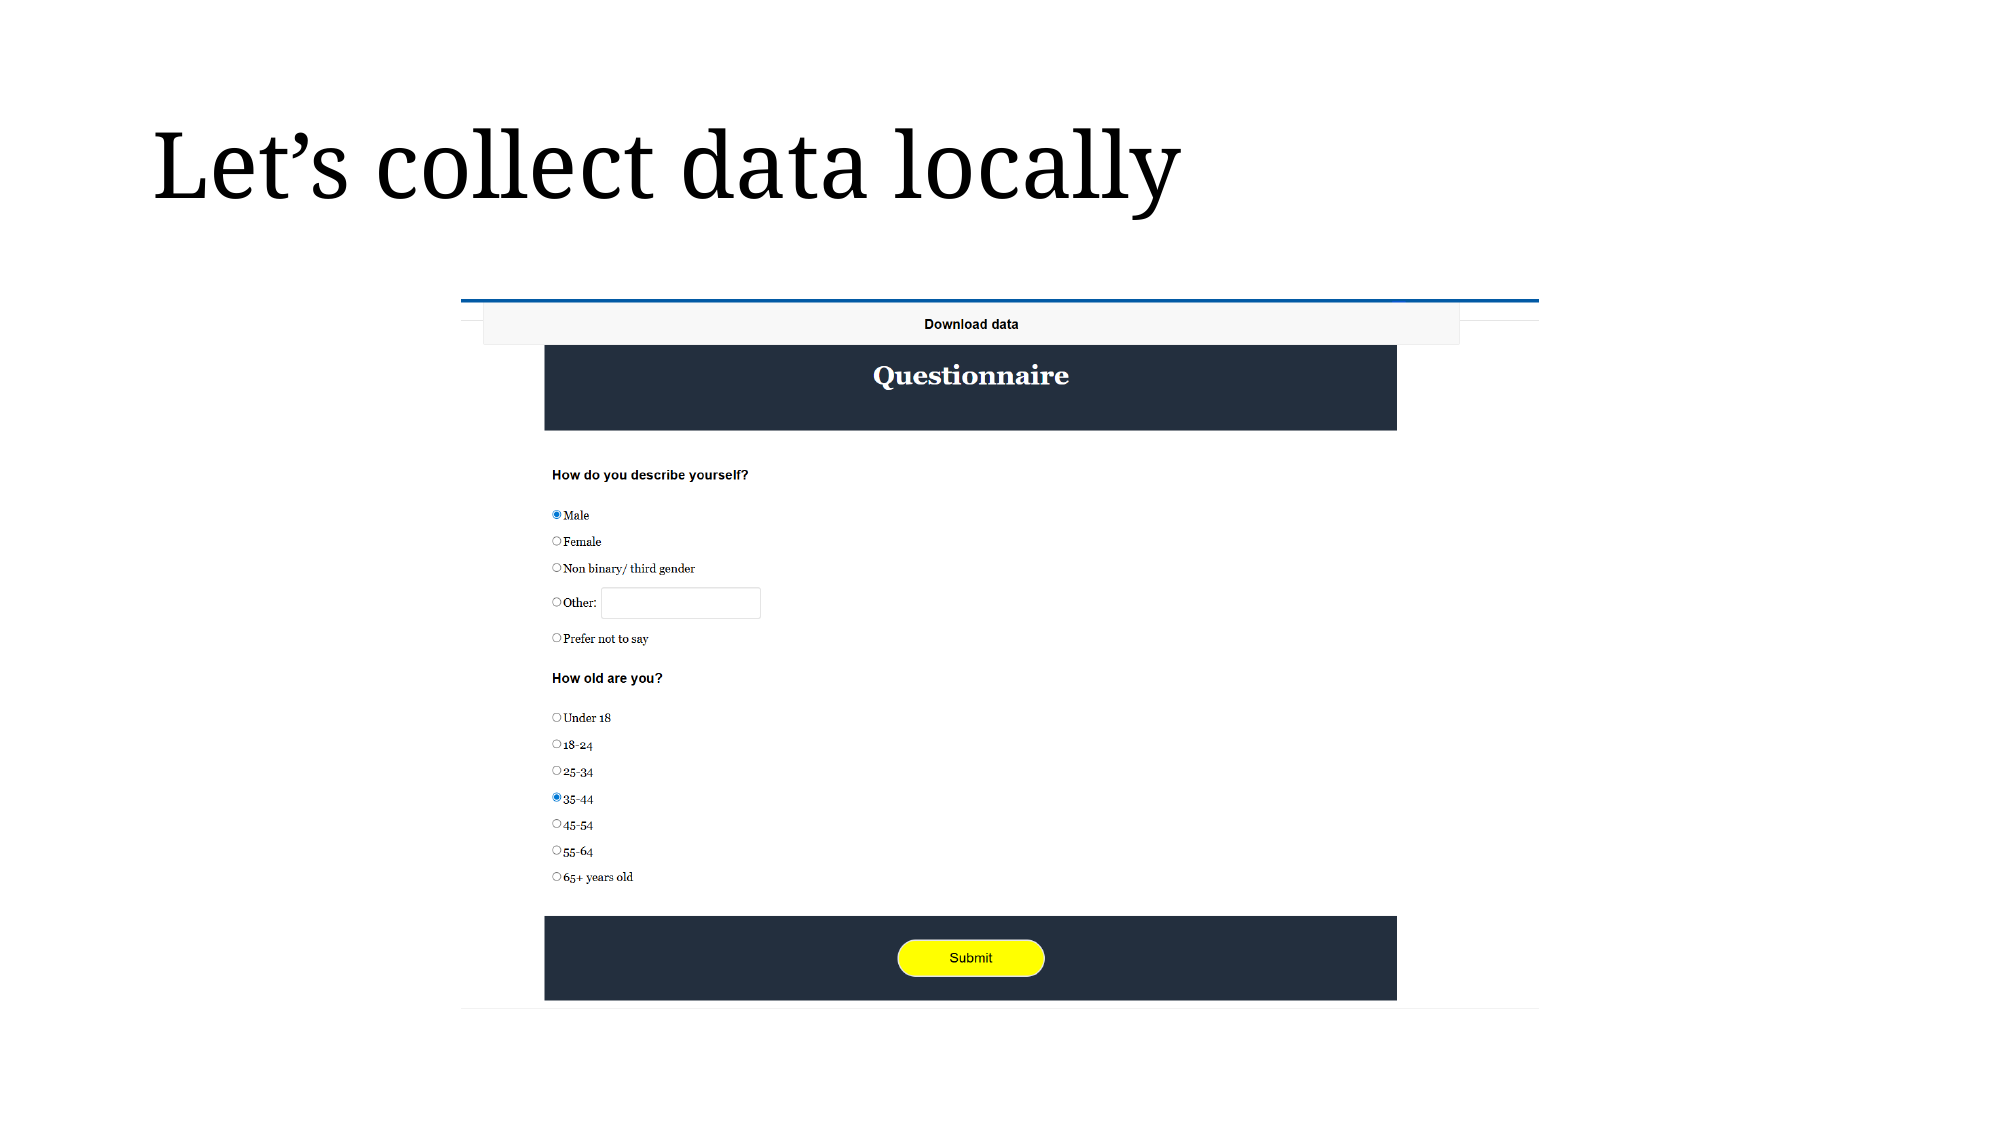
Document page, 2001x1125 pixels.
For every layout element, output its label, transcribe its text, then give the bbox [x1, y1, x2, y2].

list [460, 298, 1539, 1014]
title Let’s collect data locally [137, 59, 1863, 278]
